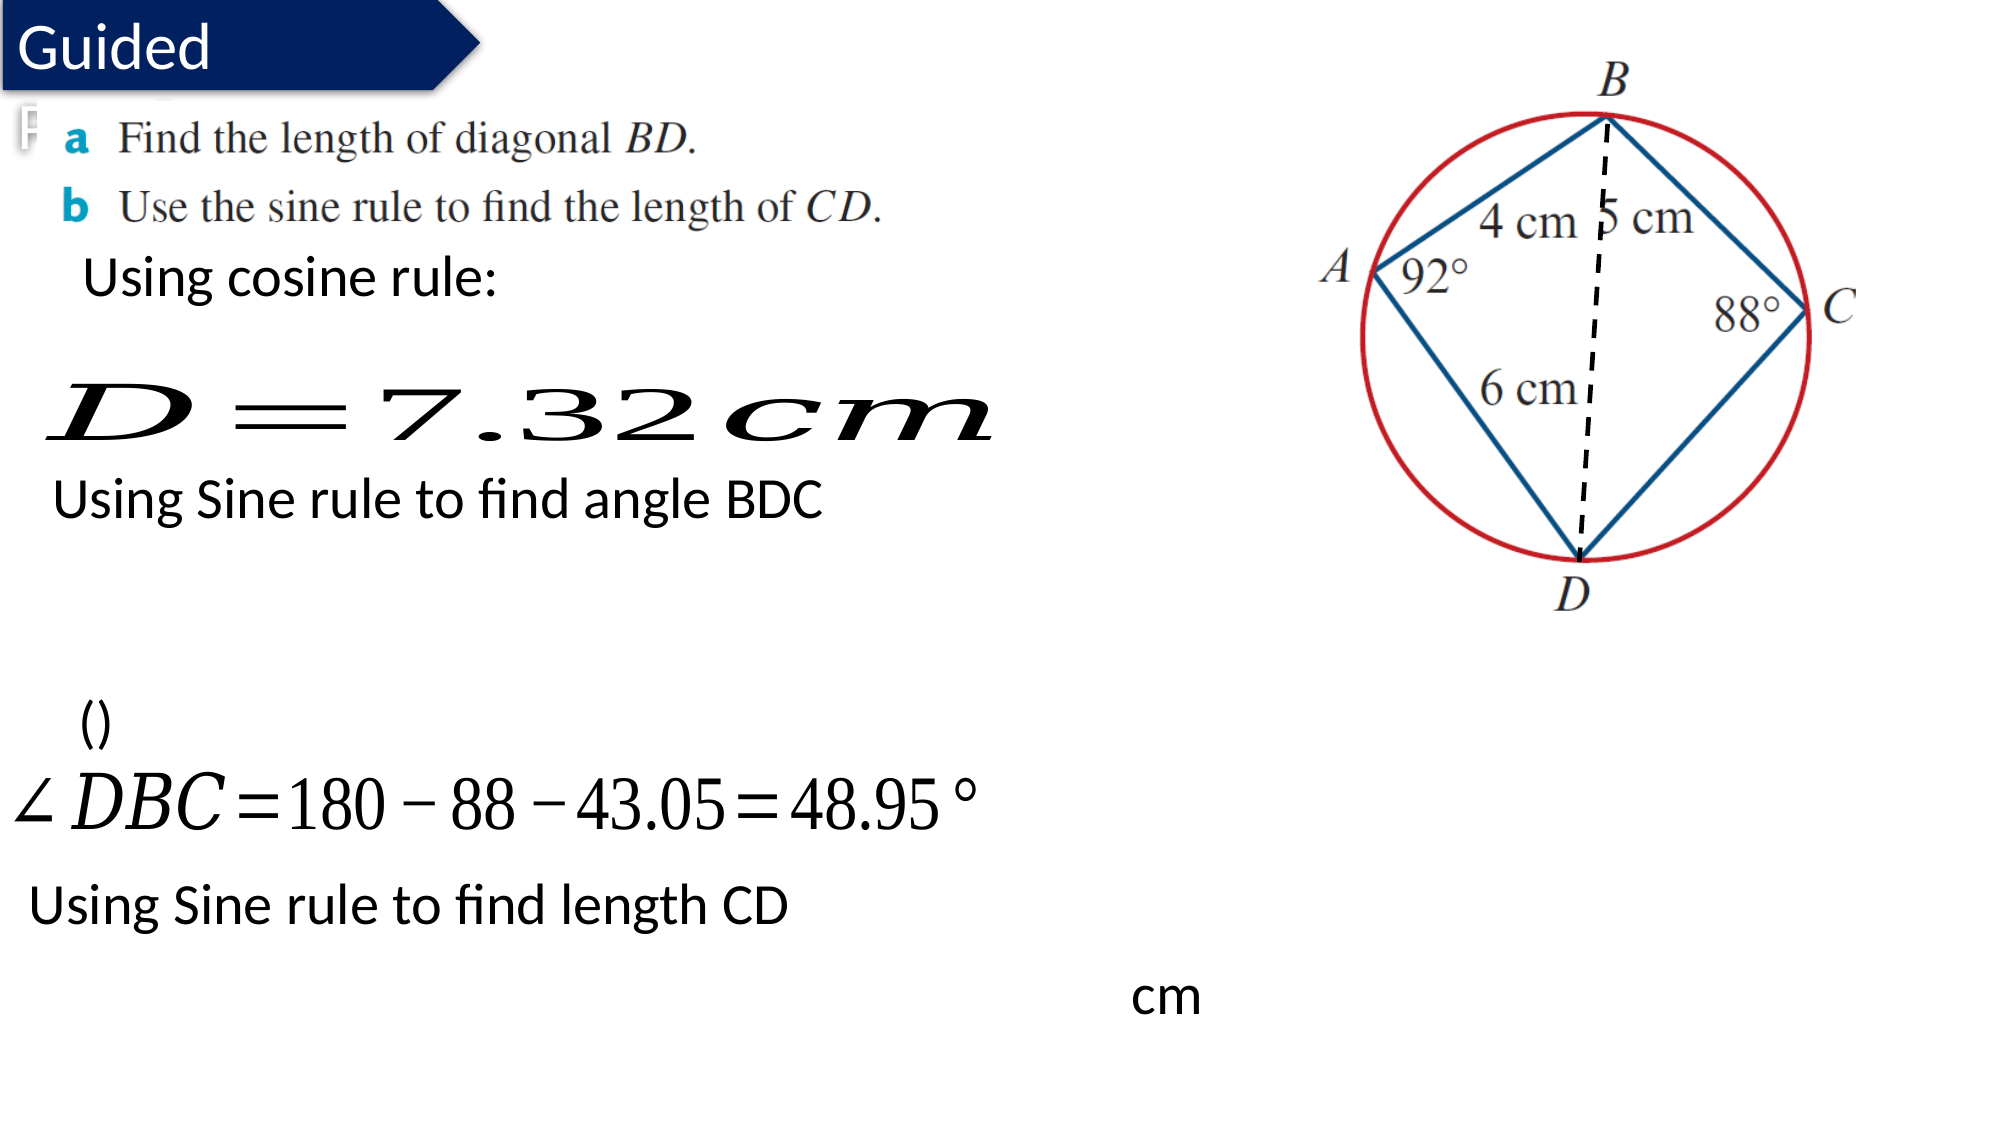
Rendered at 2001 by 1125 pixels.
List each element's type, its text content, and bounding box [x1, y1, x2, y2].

picture [1281, 47, 1878, 639]
picture [37, 101, 958, 250]
text_box Guided Practice [2, 0, 481, 91]
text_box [1579, 123, 1608, 563]
